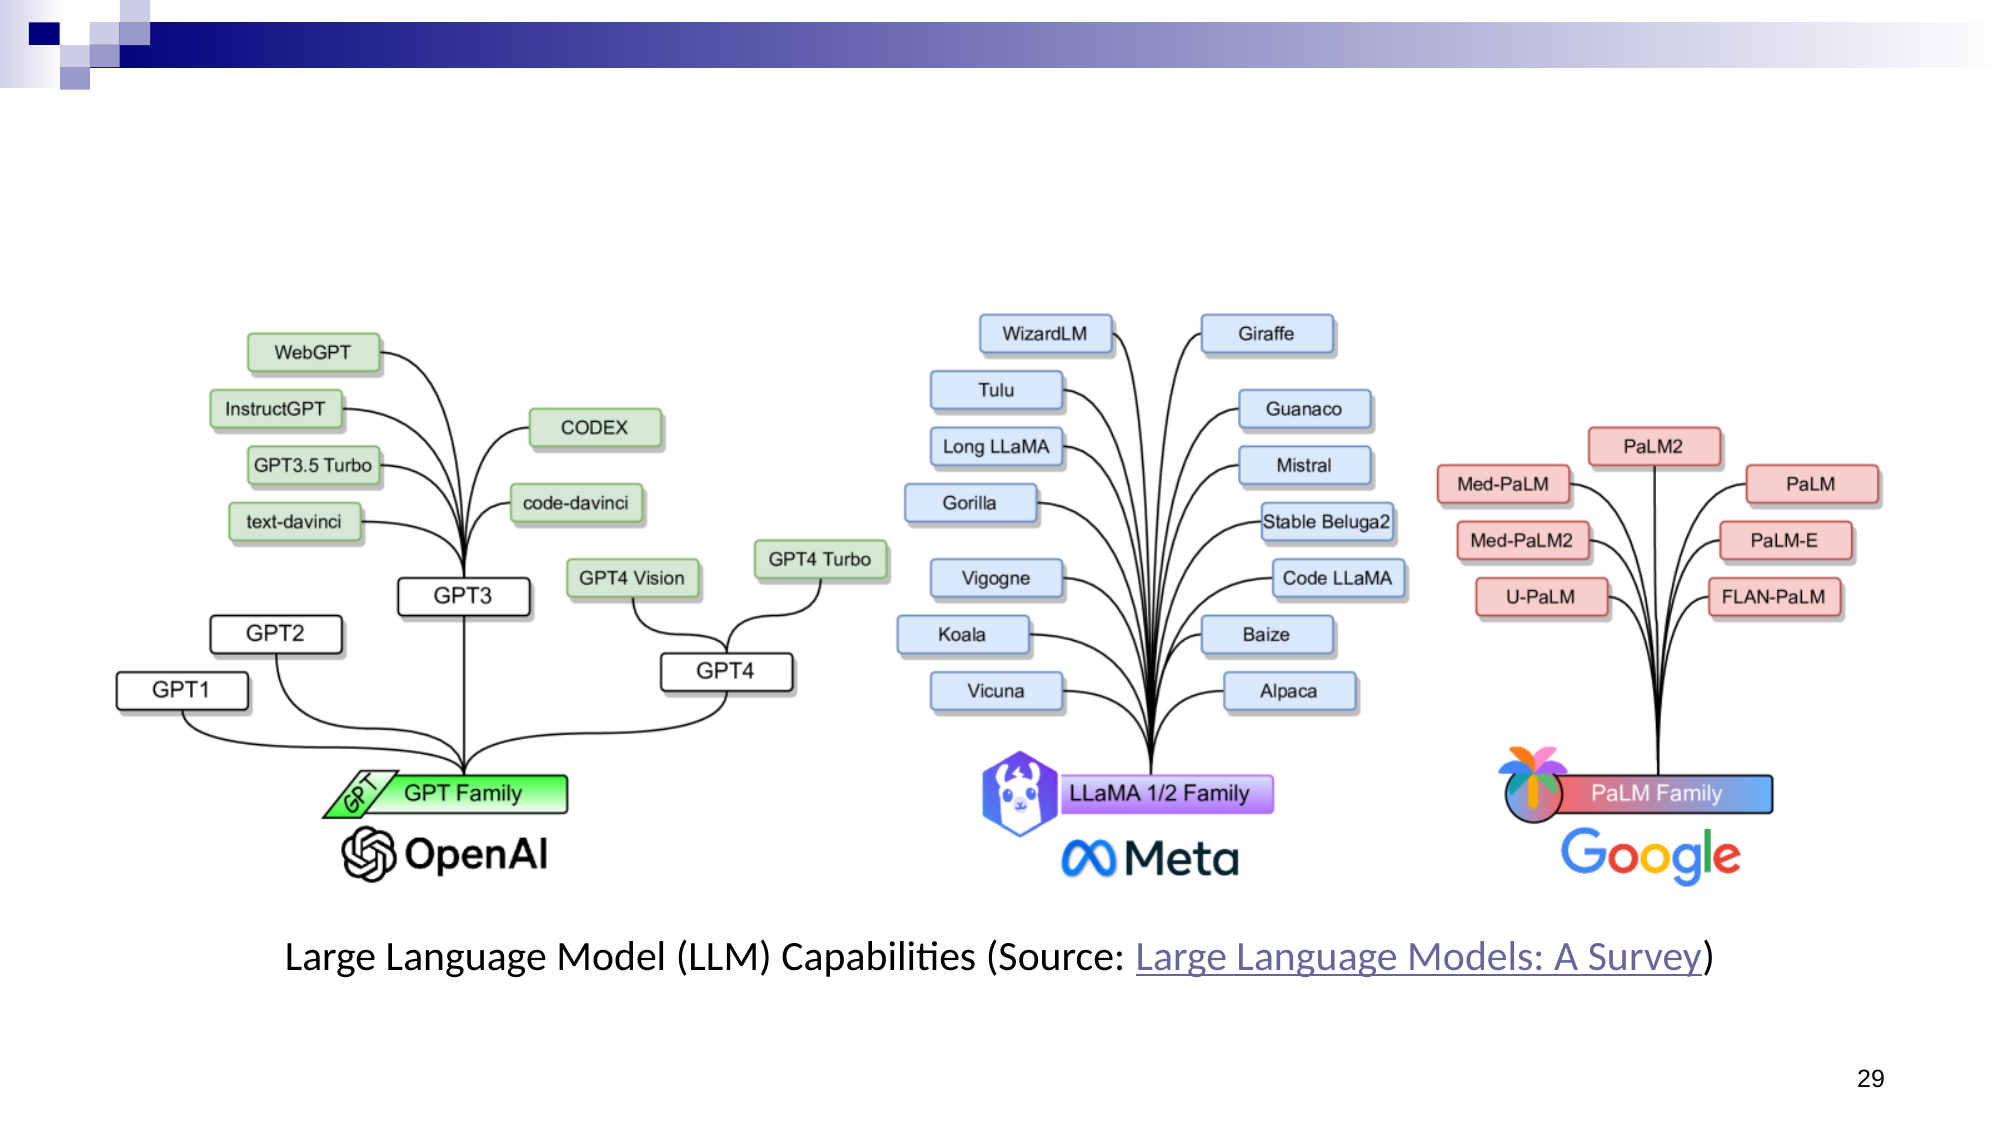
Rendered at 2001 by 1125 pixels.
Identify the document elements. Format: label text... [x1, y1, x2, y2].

text_box Large Language Model (LLM) Capabilities (Source: Large Language Models: A Survey) [254, 929, 1746, 987]
slide_number 29 [1666, 1024, 1901, 1101]
picture [114, 312, 1886, 918]
